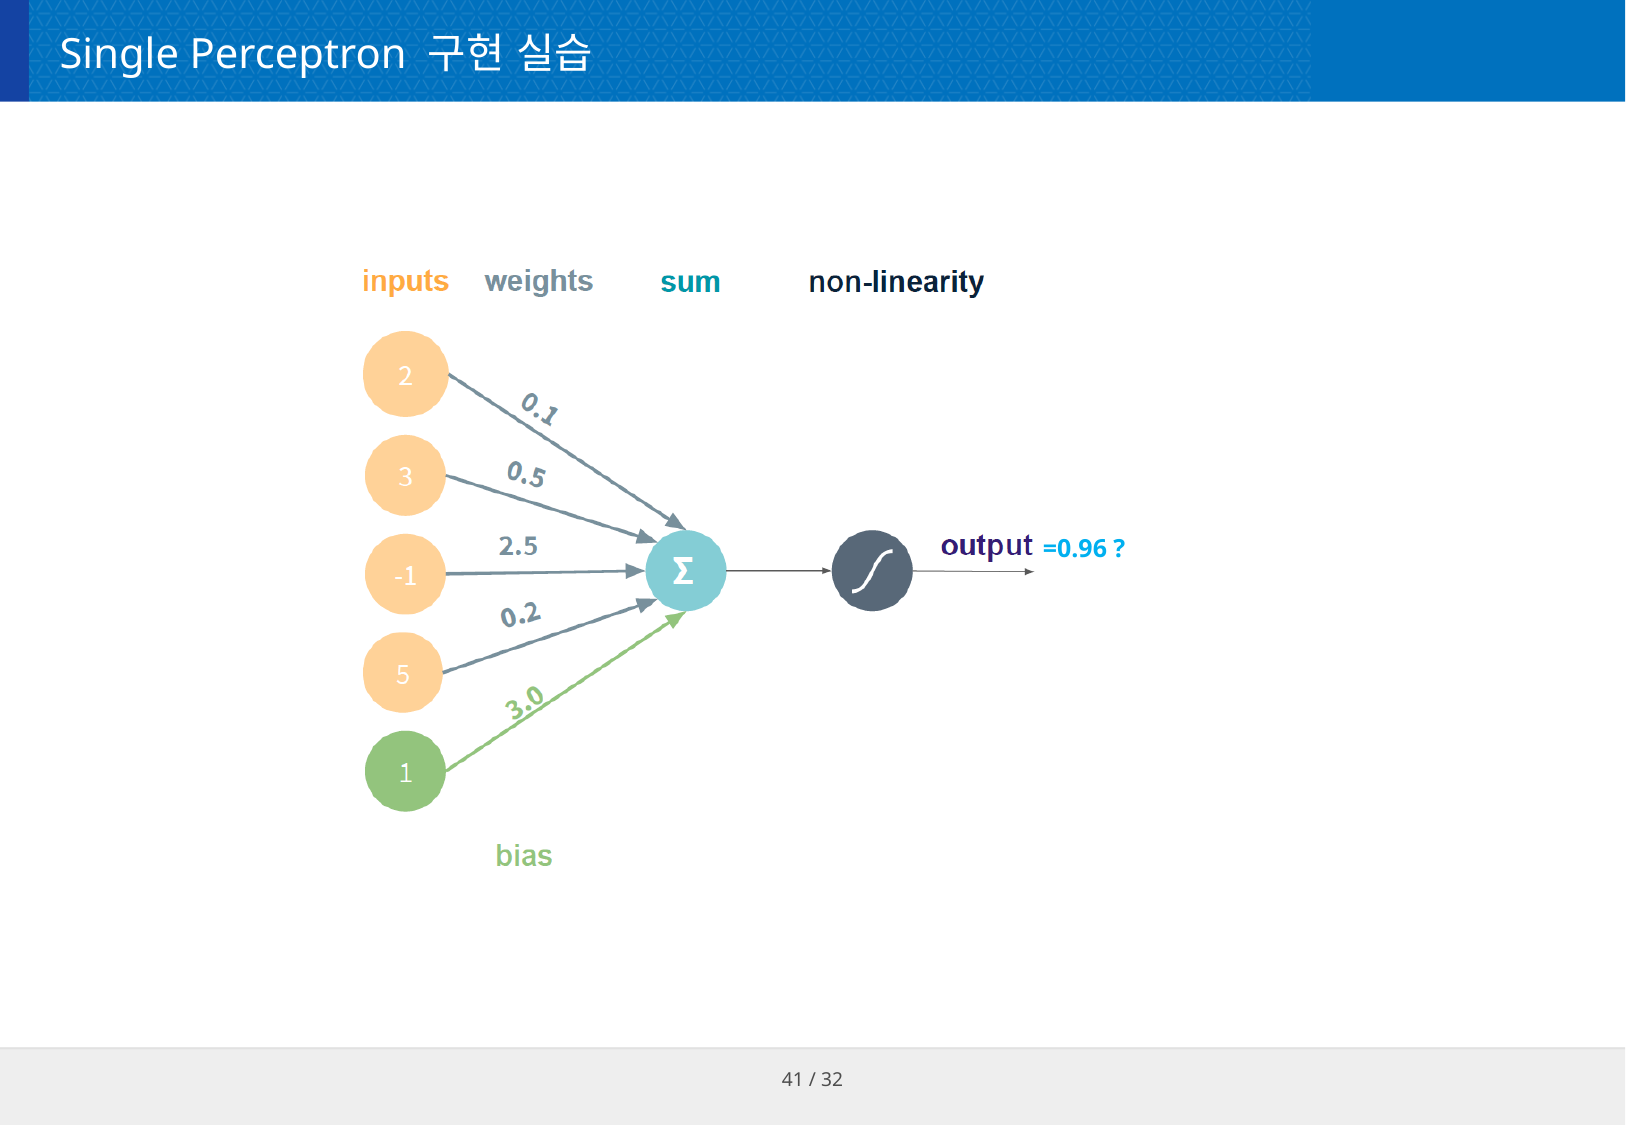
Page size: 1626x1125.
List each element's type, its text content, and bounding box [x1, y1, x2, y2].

picture [0, 0, 1626, 1125]
text_box =0.96 ? [1048, 524, 1142, 570]
title Single Perceptron 구현 실습 [44, 19, 943, 81]
